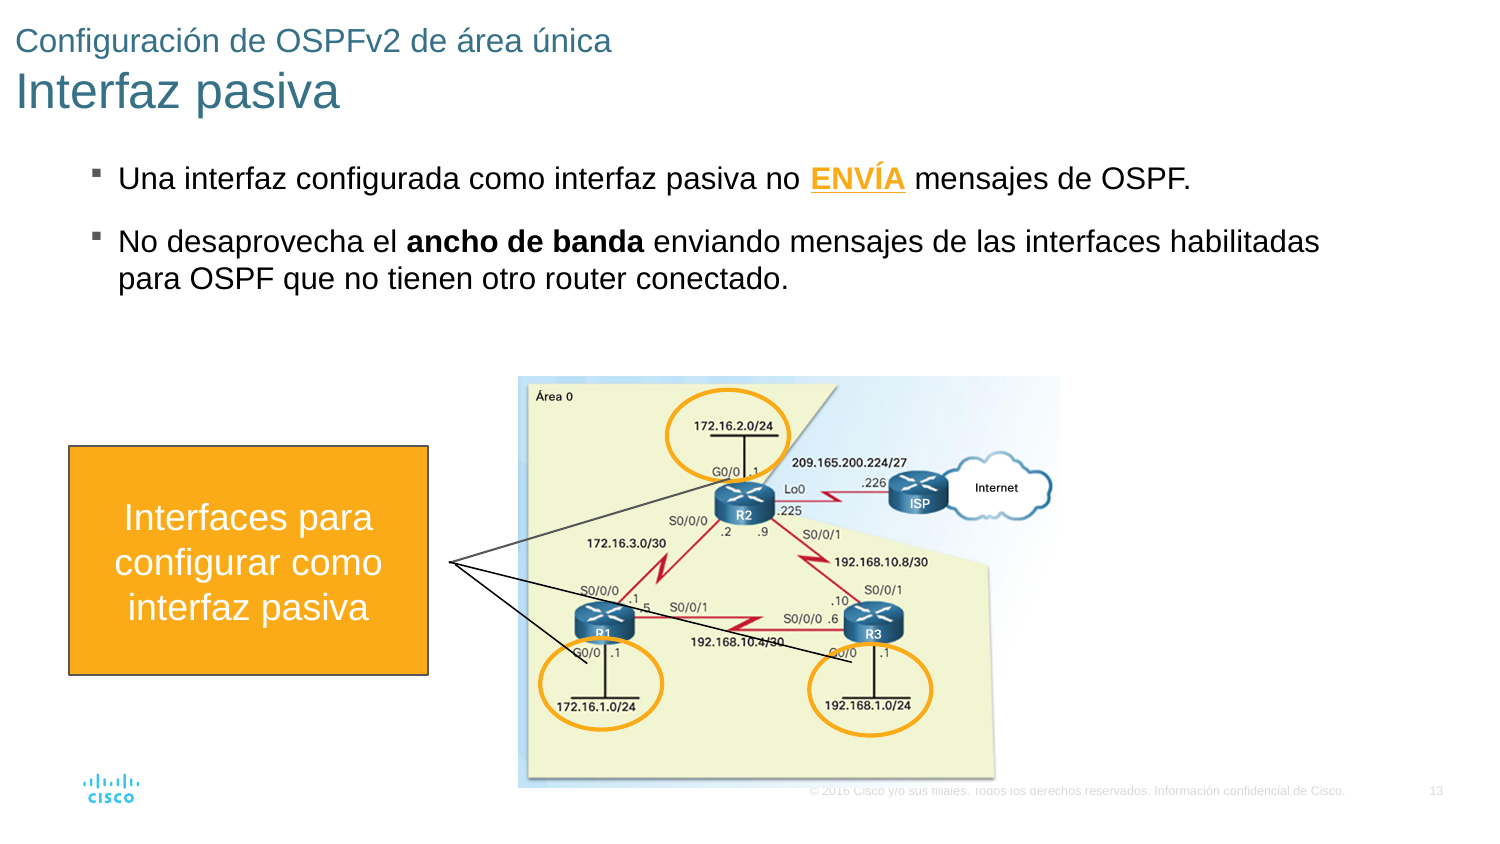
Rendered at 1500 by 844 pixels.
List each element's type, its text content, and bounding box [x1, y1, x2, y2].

picture [517, 376, 1060, 788]
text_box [448, 561, 852, 663]
title Configuración de OSPFv2 de área única Interfaz pasiva [0, 6, 1500, 131]
text_box Interfaces para configurar como interfaz pasiva [451, 541, 512, 560]
text_box Interfaces para configurar como interfaz pasiva [66, 444, 430, 677]
list Una interfaz configurada como interfaz pasiva no ENVÍA mensajes de OSPF. No desaprovecha el ancho de banda enviando mensajes de las interfaces habilitadas para OSPF que no tienen otro router conectado. [75, 151, 1367, 324]
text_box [454, 564, 588, 664]
